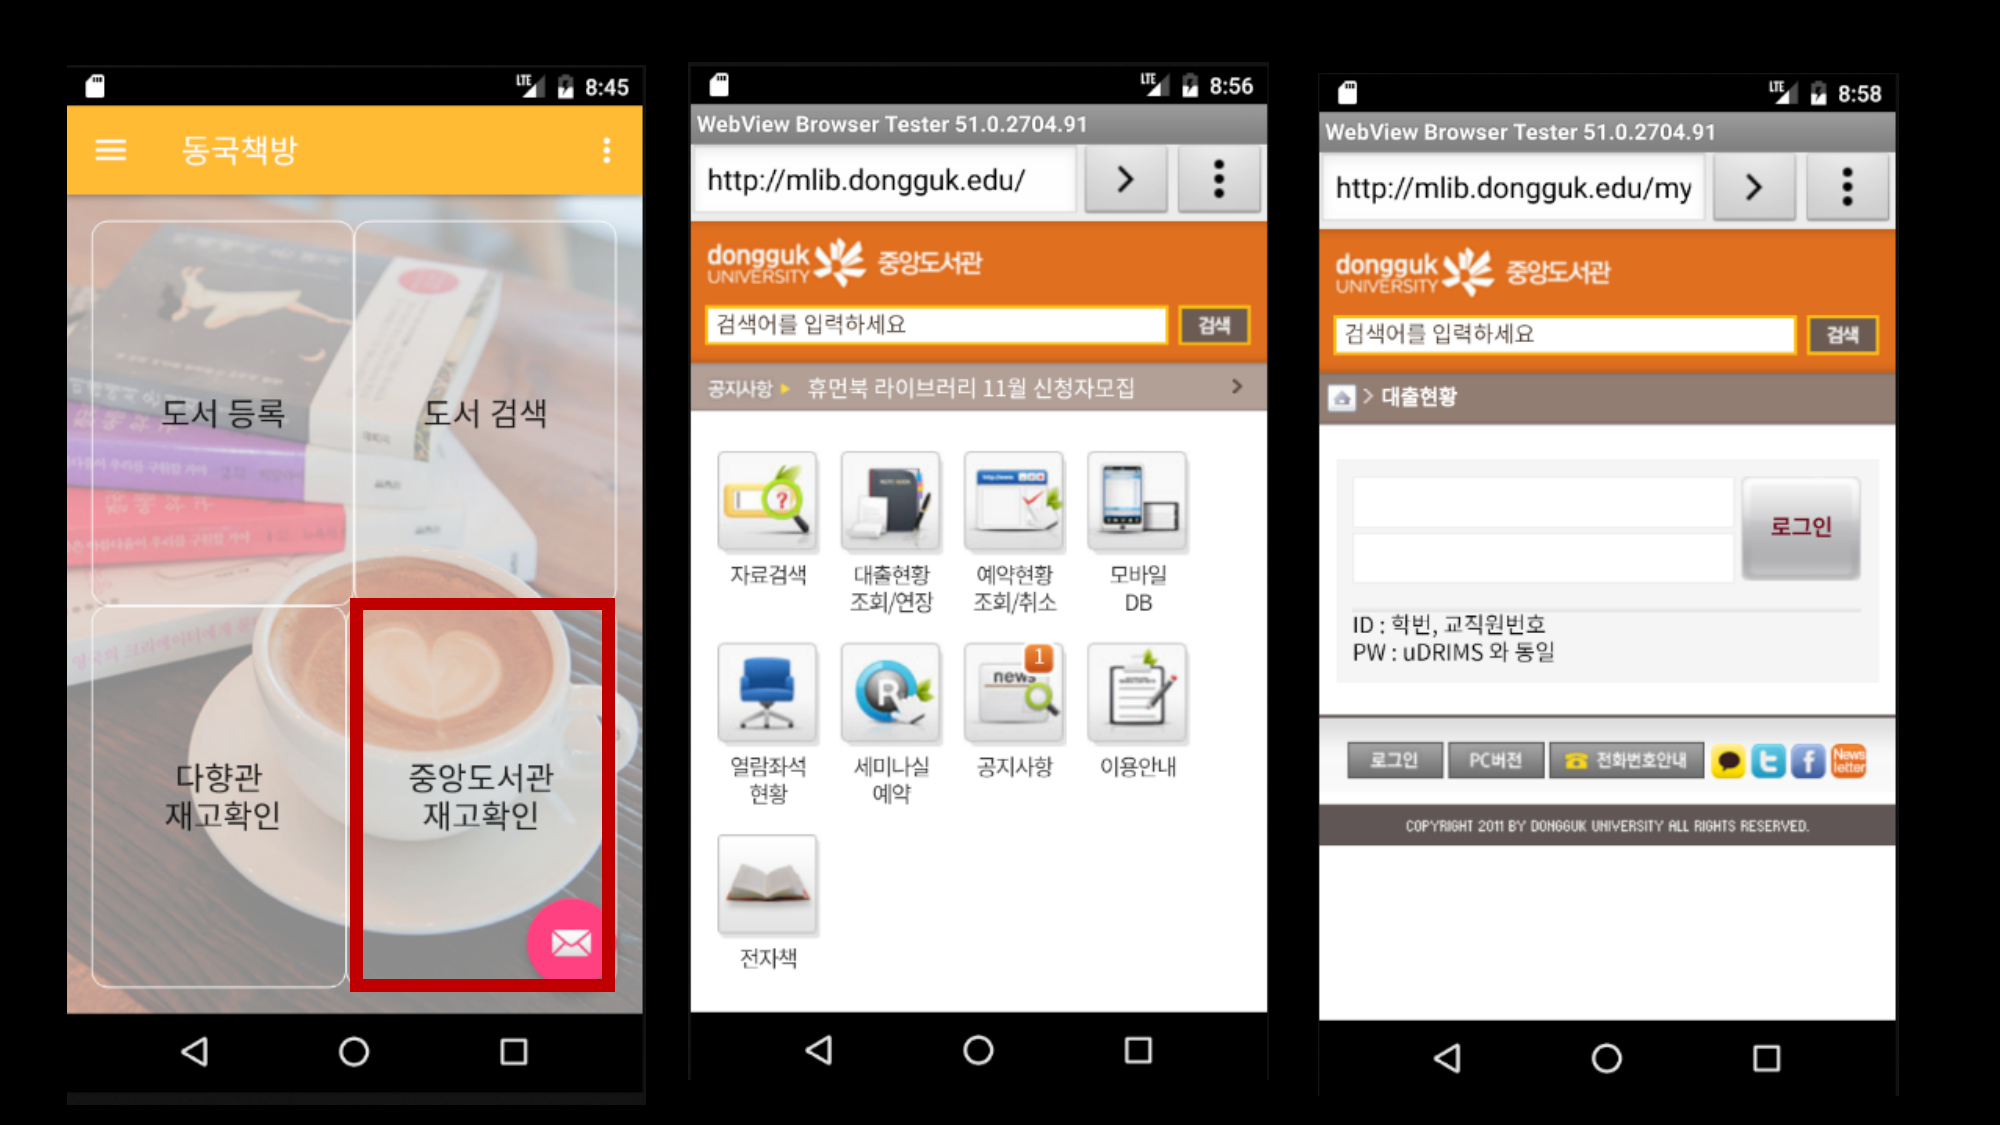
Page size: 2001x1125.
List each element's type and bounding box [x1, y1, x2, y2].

picture [688, 62, 1269, 1080]
picture [1318, 73, 1899, 1096]
picture [67, 65, 646, 1105]
